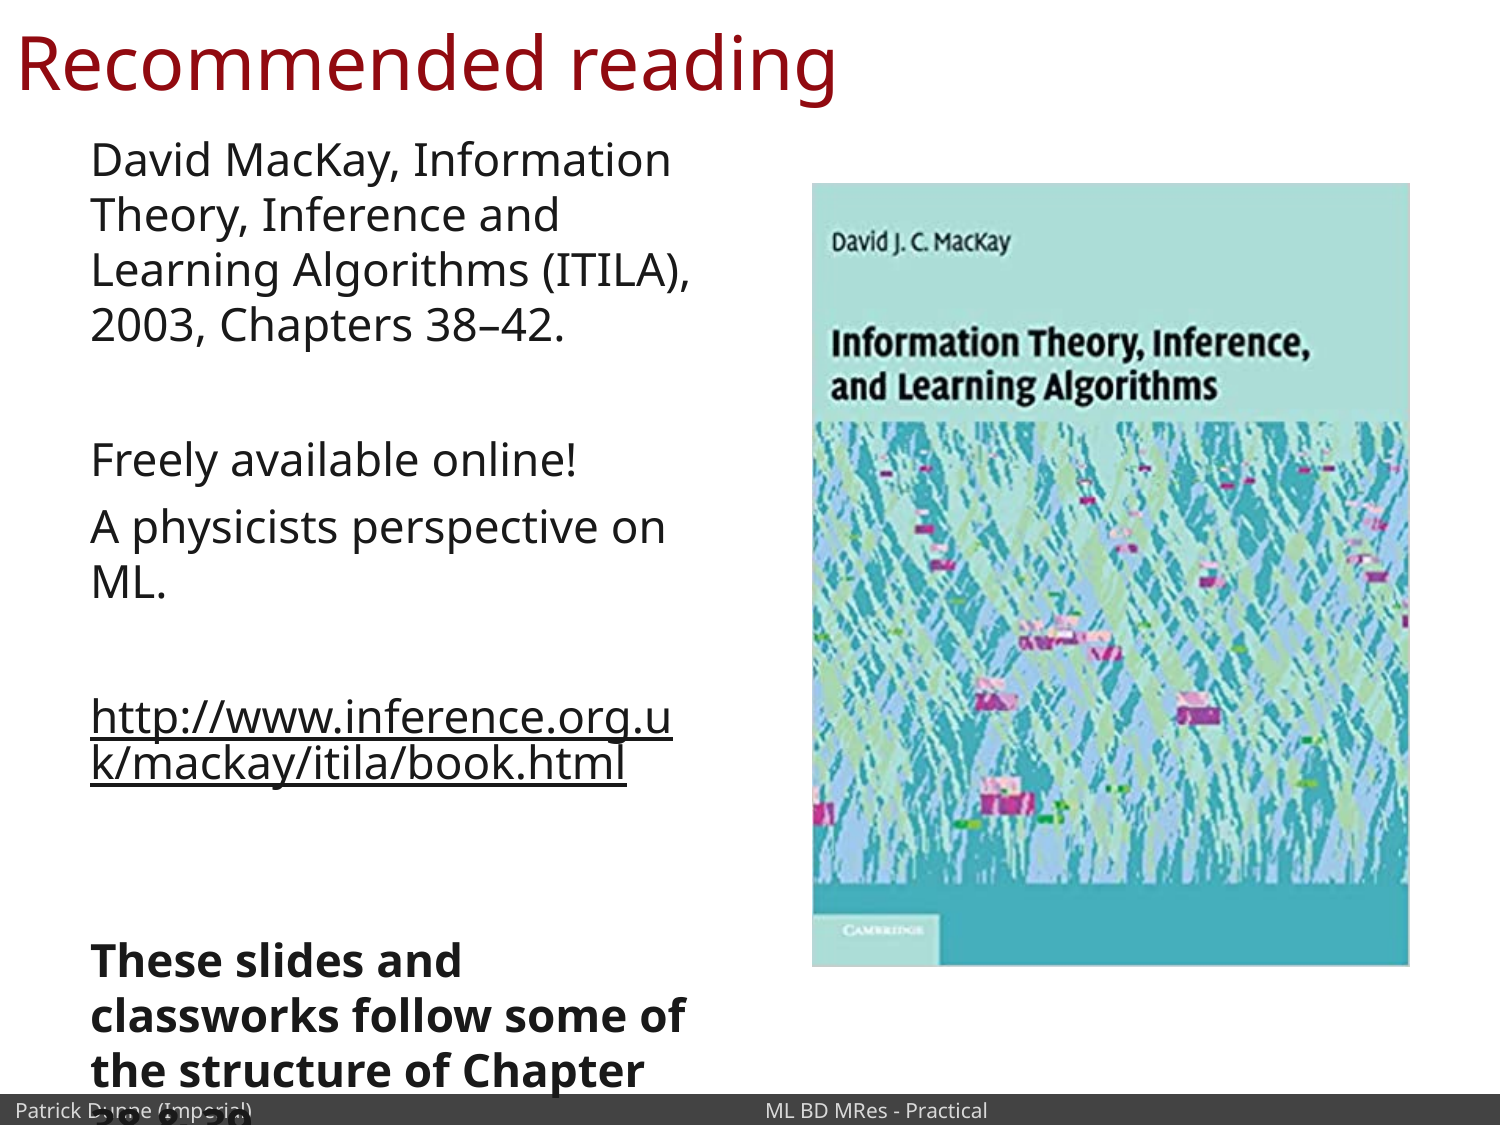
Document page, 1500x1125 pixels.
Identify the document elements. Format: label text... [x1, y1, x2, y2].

picture [811, 183, 1411, 967]
title Recommended reading [0, 0, 1500, 116]
list David MacKay, Information Theory, Inference and Learning Algorithms (ITILA), 2003, Chapters 38–42. Freely available online! A physicists perspective on ML. http://www.inference.org.uk/mackay/itila/book.html These slides and classworks follow some of the structure of Chapter 38 & 39. [75, 115, 709, 1050]
